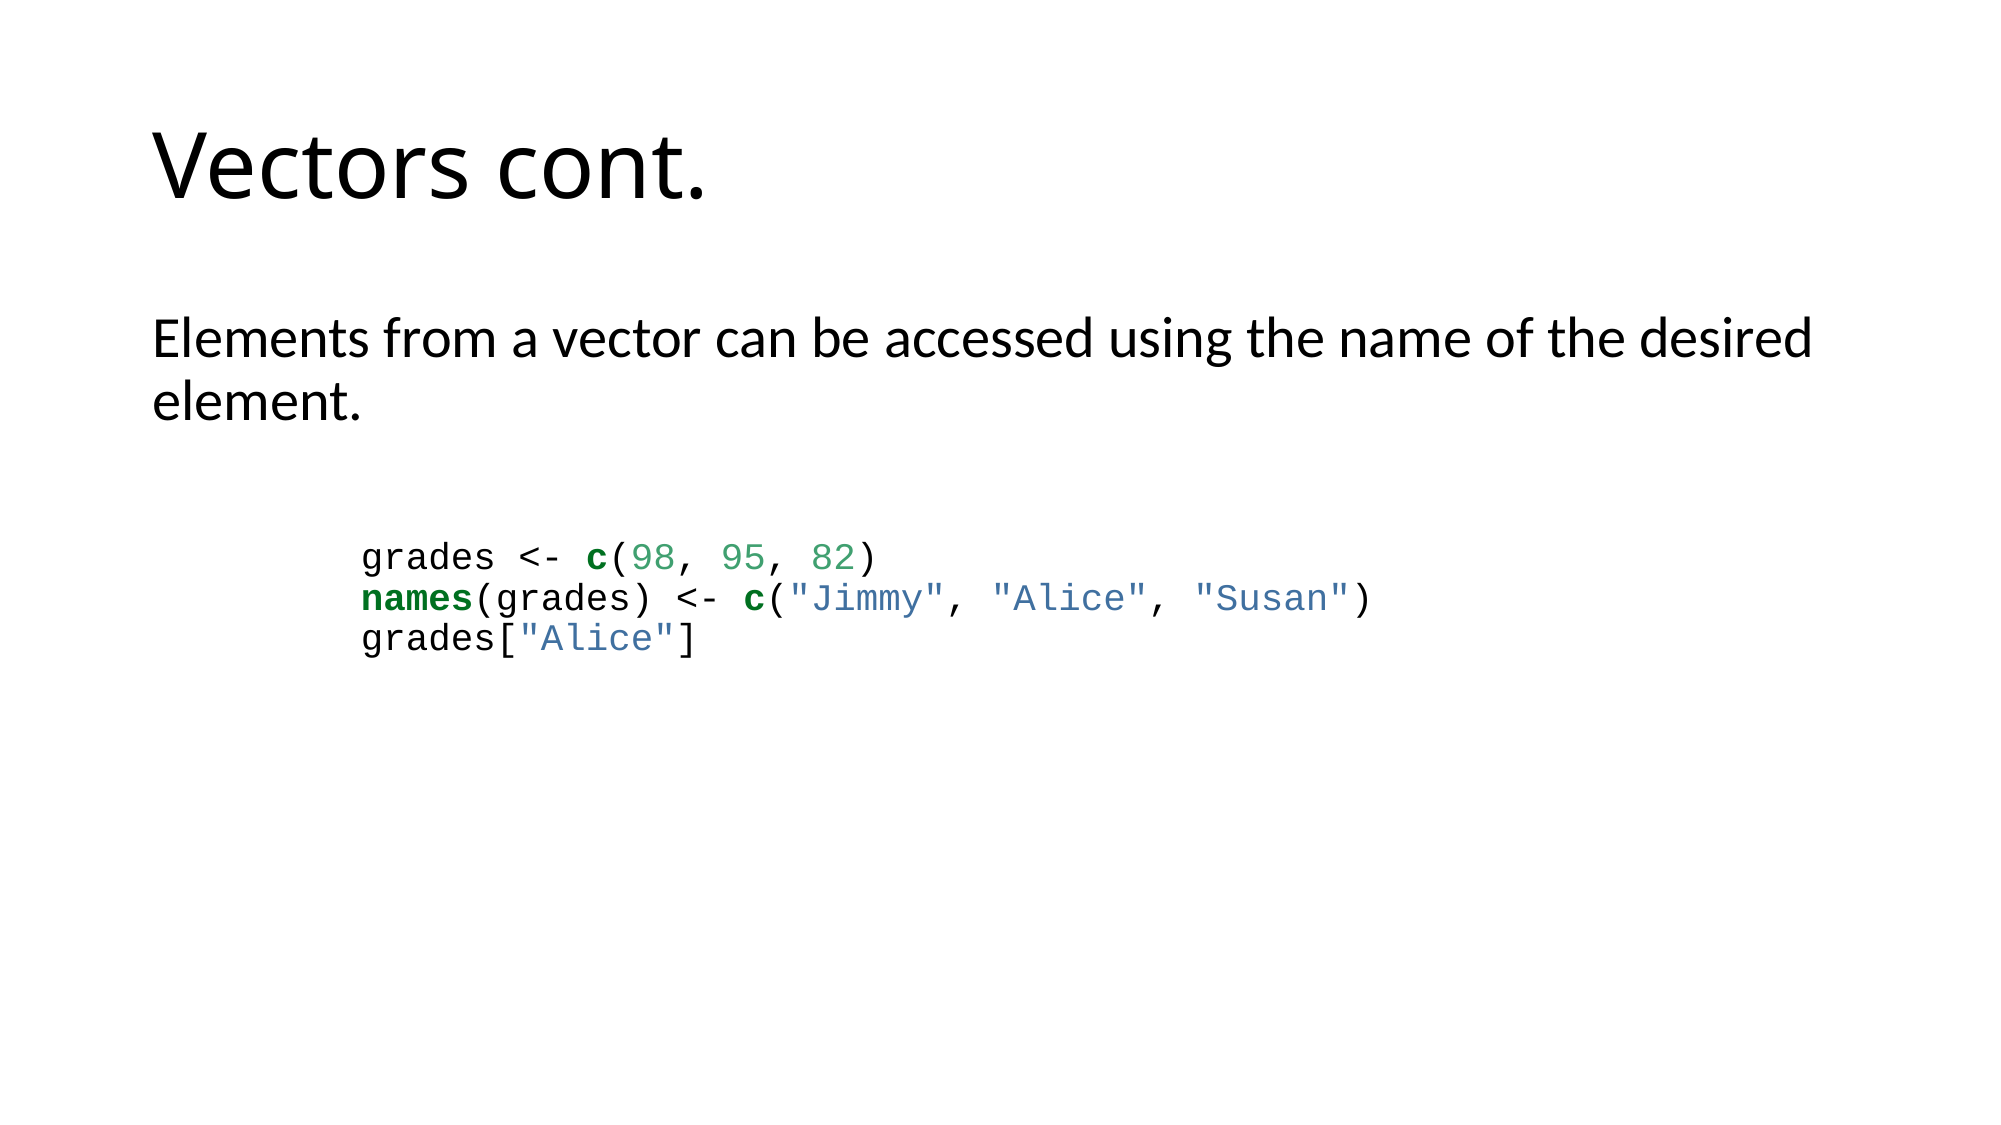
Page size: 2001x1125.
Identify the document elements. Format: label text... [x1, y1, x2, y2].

list Elements from a vector can be accessed using the name of the desired element. grades <- c(98, 95, 82) names(grades) <- c("Jimmy", "Alice", "Susan") grades["Alice"] [137, 299, 1863, 1014]
title Vectors cont. [137, 59, 1863, 278]
